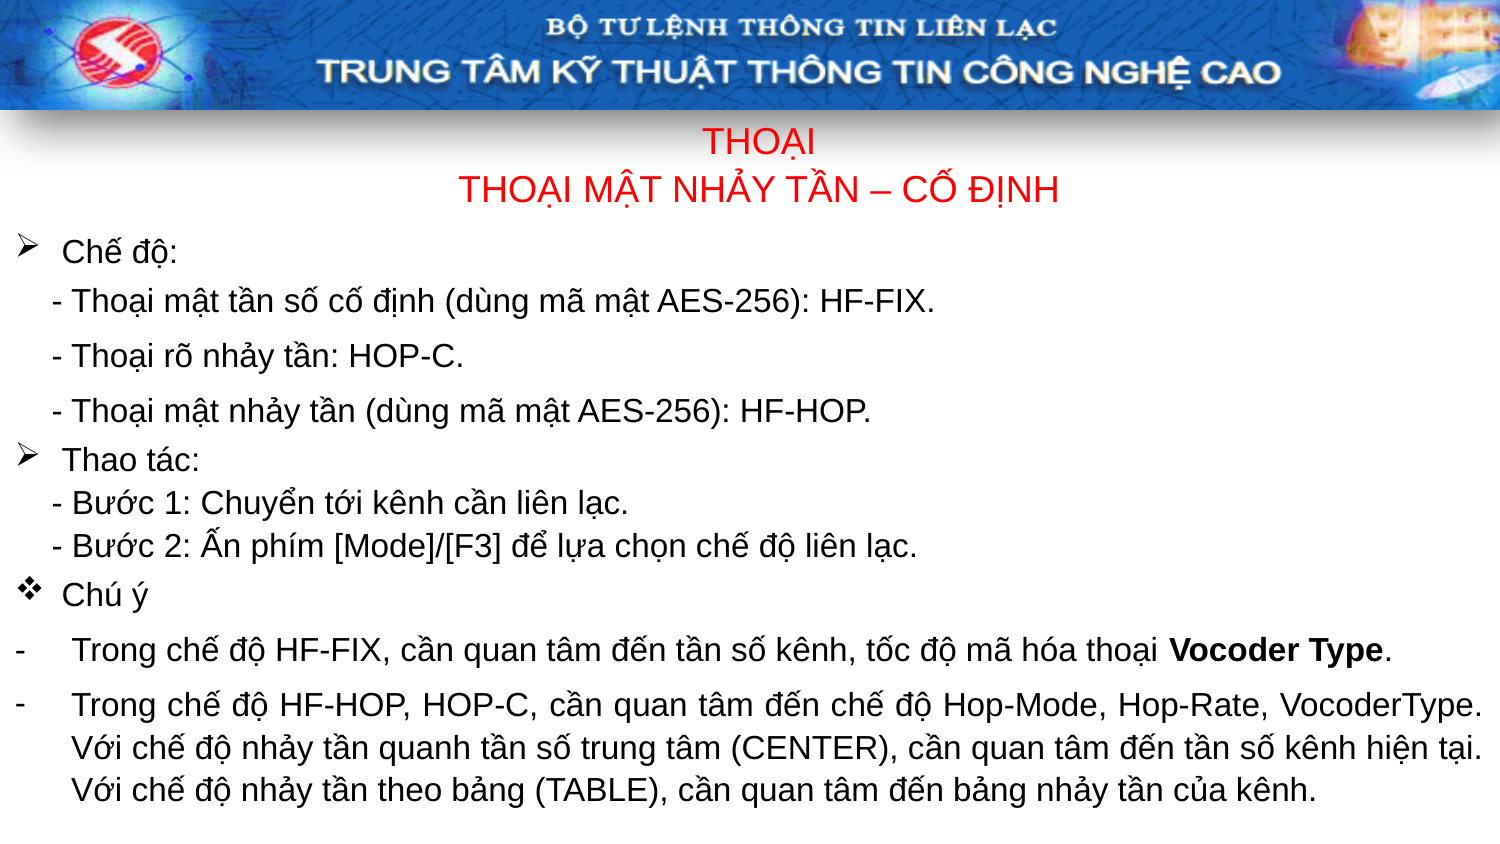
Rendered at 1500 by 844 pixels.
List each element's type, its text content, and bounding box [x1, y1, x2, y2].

picture [0, 0, 1500, 110]
text_box Chế độ: - Thoại mật tần số cố định (dùng mã mật AES-256): HF-FIX. - Thoại rõ nhảy tần: HOP-C. - Thoại mật nhảy tần (dùng mã mật AES-256): HF-HOP. Thao tác: - Bước 1: Chuyển tới kênh cần liên lạc. - Bước 2: Ấn phím [Mode]/[F3] để lựa chọn chế độ liên lạc. Chú ý - Trong chế độ HF-FIX, cần quan tâm đến tần số kênh, tốc độ mã hóa thoại Vocoder Type. Trong chế độ HF-HOP, HOP-C, cần quan tâm đến chế độ Hop-Mode, Hop-Rate, VocoderType. Với chế độ nhảy tần quanh tần số trung tâm (CENTER), cần quan tâm đến tần số kênh hiện tại. Với chế độ nhảy tần theo bảng (TABLE), cần quan tâm đến bảng nhảy tần của kênh. [0, 219, 1500, 816]
text_box THOẠI THOẠI MẬT NHẢY TẦN – CỐ ĐỊNH [270, 119, 1249, 218]
